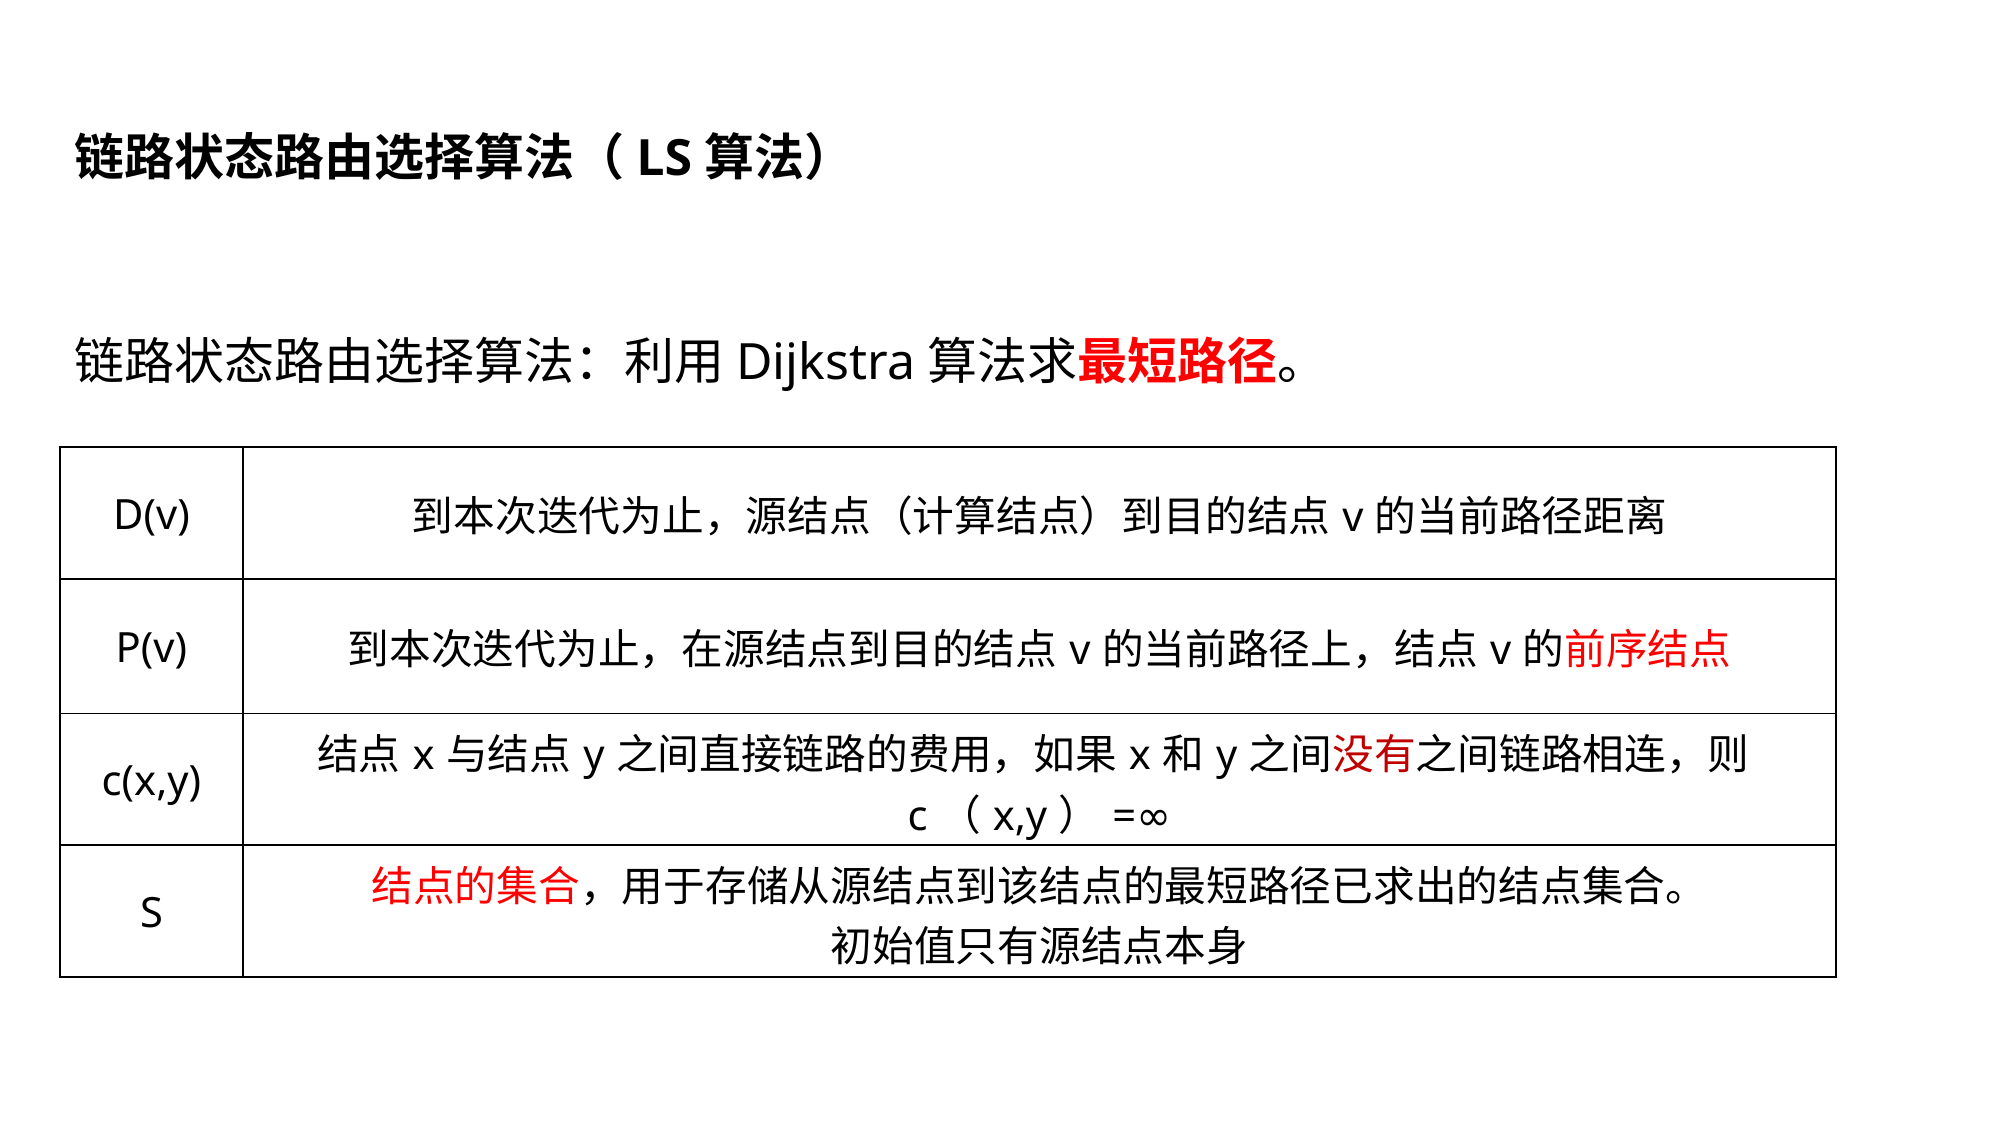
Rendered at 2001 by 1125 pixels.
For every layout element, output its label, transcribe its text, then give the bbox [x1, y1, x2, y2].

table_cell 到本次迭代为止，在源结点到目的结点v的当前路径上，结点v的前序结点 [244, 580, 1835, 713]
text_box 链路状态路由选择算法（LS算法） [59, 88, 1409, 194]
table_cell S [61, 846, 242, 976]
table_cell 结点x与结点y之间直接链路的费用，如果x和y之间没有之间链路相连，则c（x,y）=∞ [244, 714, 1835, 844]
table_header D(v) [61, 448, 242, 578]
text_box 链路状态路由选择算法：利用Dijkstra算法求最短路径。 [59, 291, 1701, 397]
table_cell P(v) [61, 580, 242, 713]
table_cell 结点的集合，用于存储从源结点到该结点的最短路径已求出的结点集合。 初始值只有源结点本身 [244, 846, 1835, 976]
table_cell c(x,y) [61, 714, 242, 844]
table_header 到本次迭代为止，源结点（计算结点）到目的结点v的当前路径距离 [244, 448, 1835, 578]
